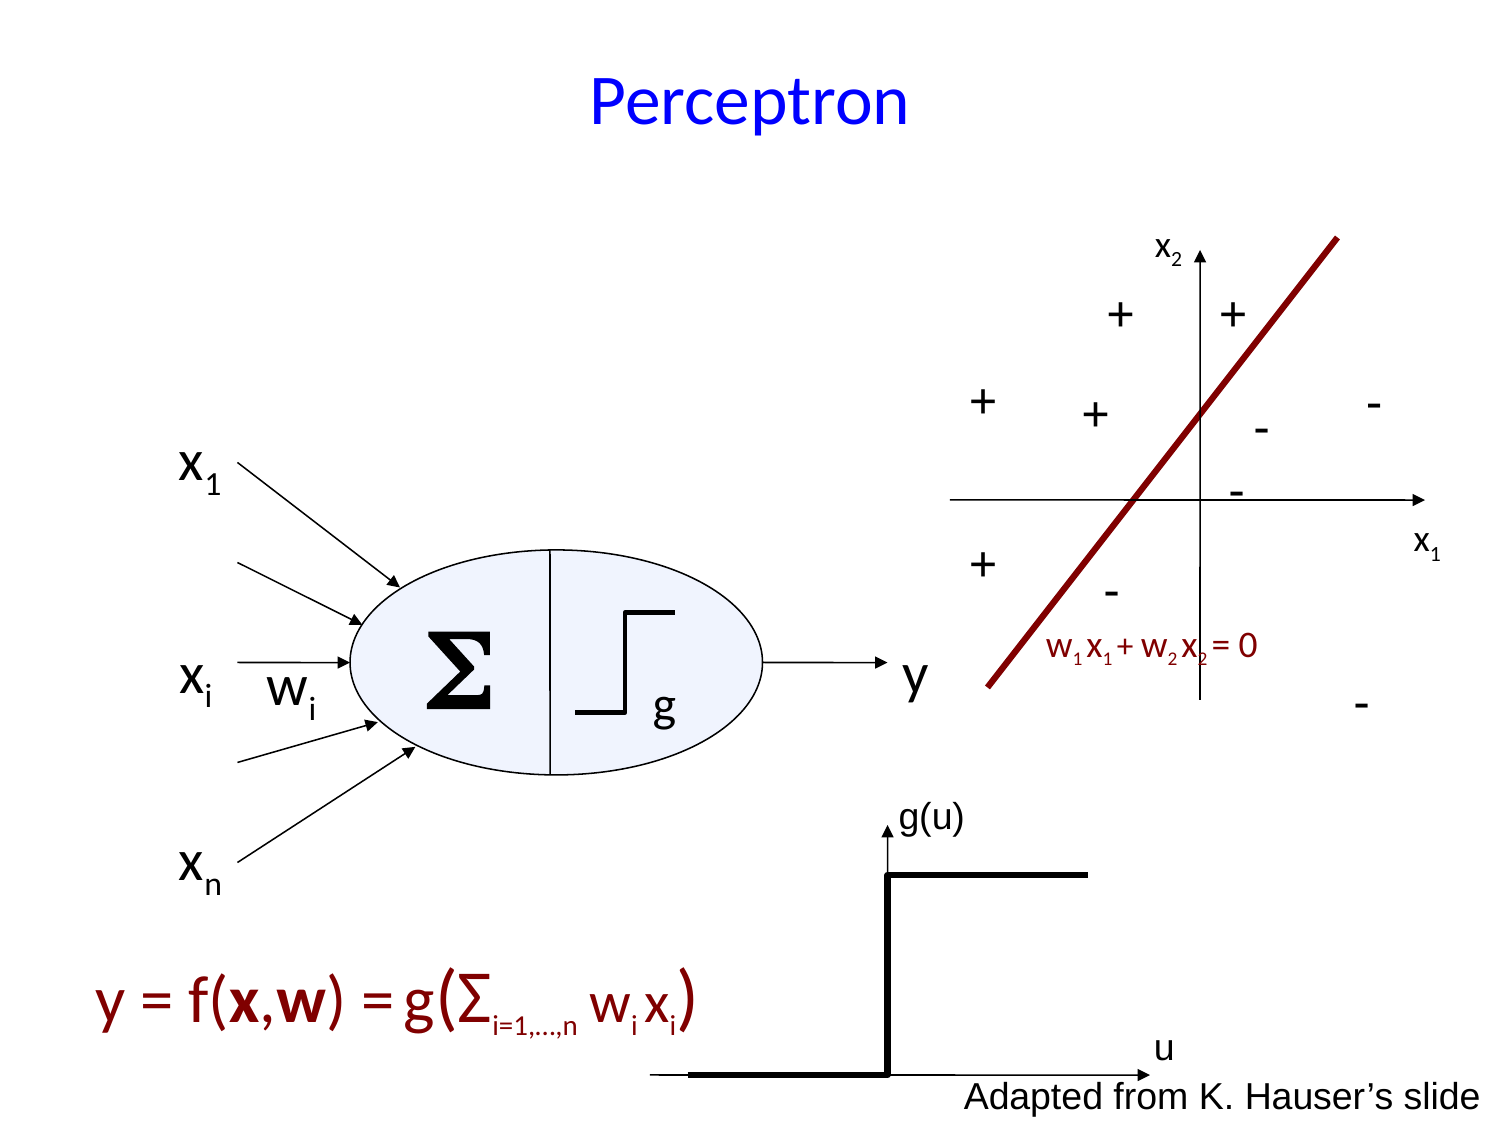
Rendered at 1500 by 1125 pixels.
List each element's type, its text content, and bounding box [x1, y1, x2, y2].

text_box Adapted from K. Hauser’s slide [949, 1064, 1496, 1125]
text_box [68, 414, 1151, 1076]
text_box u [1154, 1015, 1190, 1064]
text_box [949, 212, 1458, 738]
title Perceptron [74, 44, 1426, 233]
